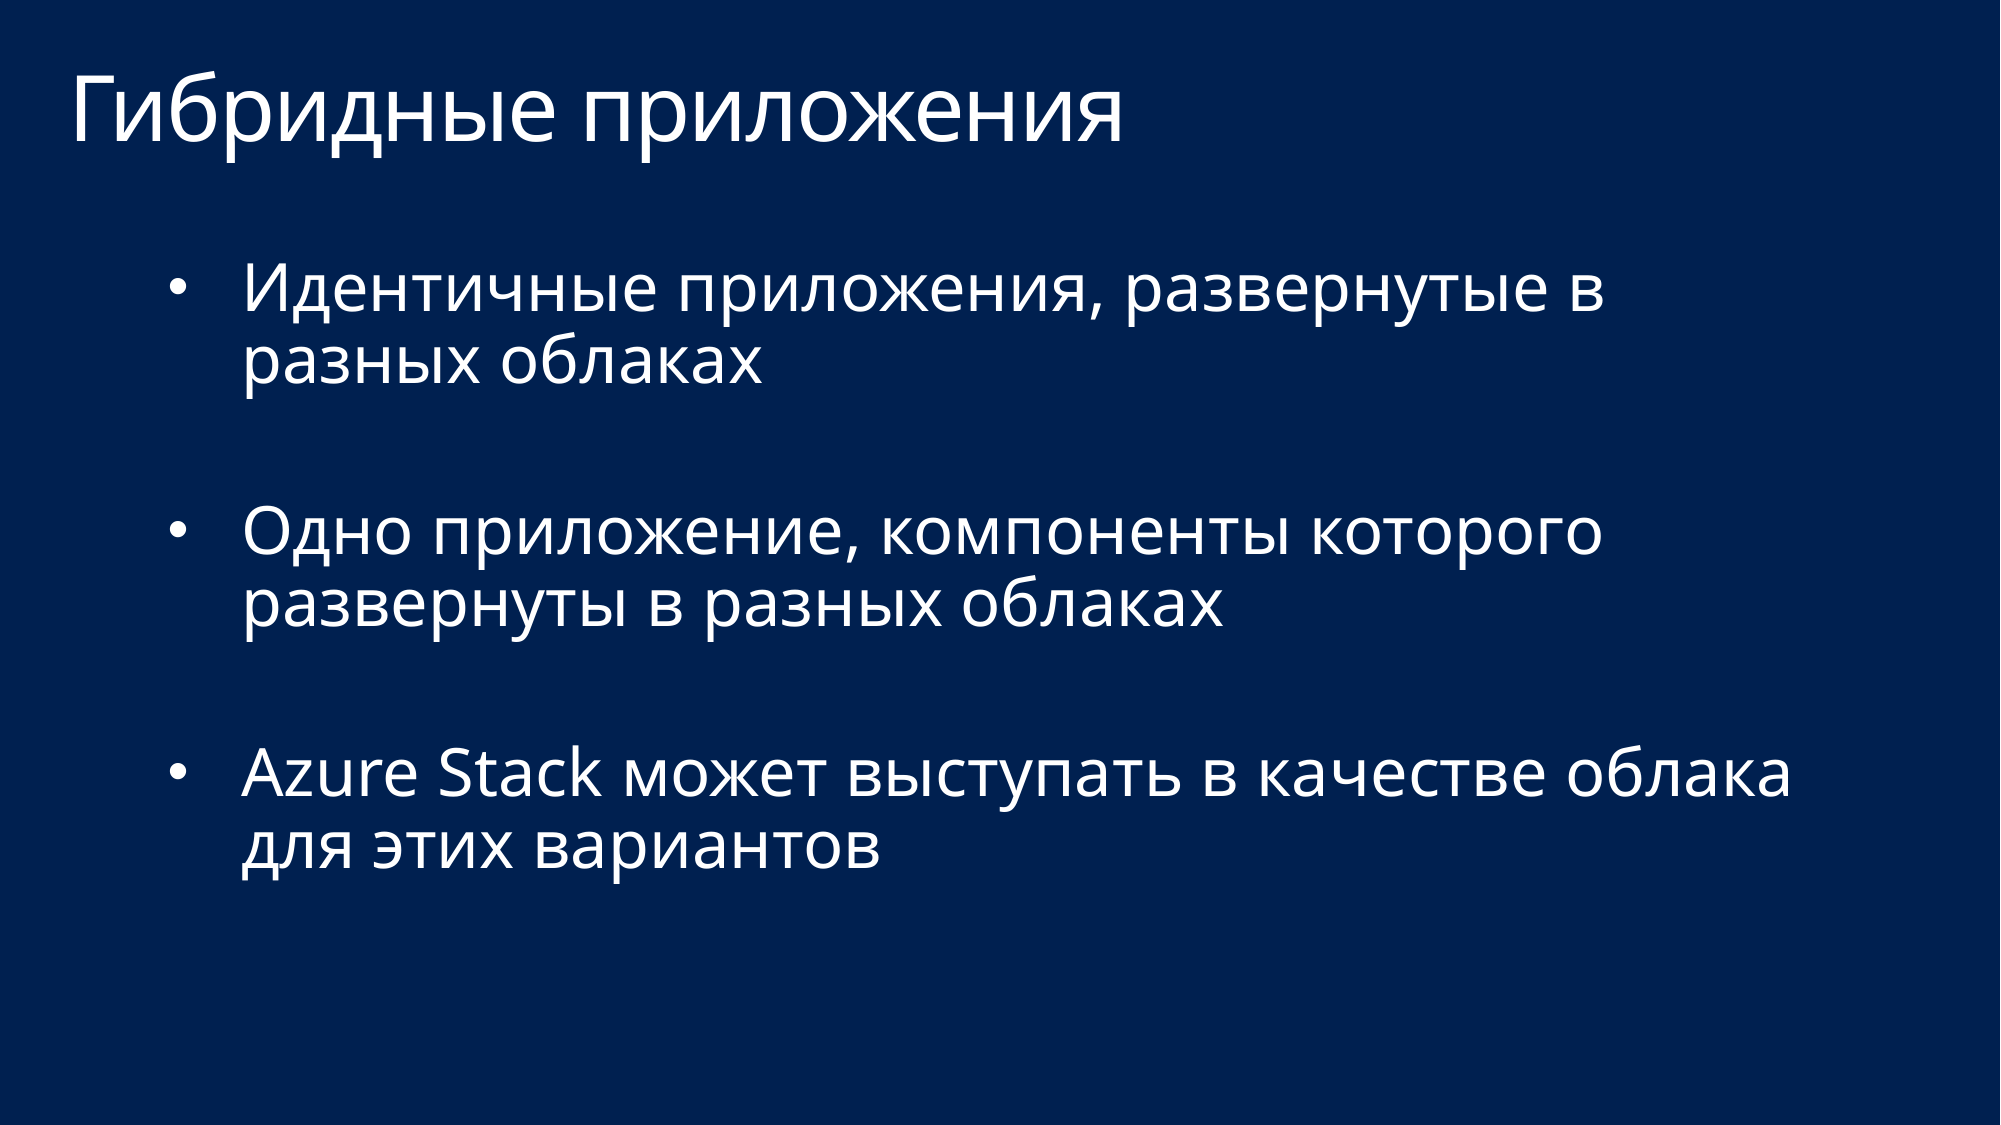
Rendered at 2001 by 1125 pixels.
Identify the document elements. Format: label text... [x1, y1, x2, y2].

title Гибридные приложения [44, 47, 1957, 196]
list Идентичные приложения, развернутые в разных облаках Одно приложение, компоненты которого развернуты в разных облаках Azure Stack может выступать в качестве облака для этих вариантов [143, 239, 1857, 1005]
